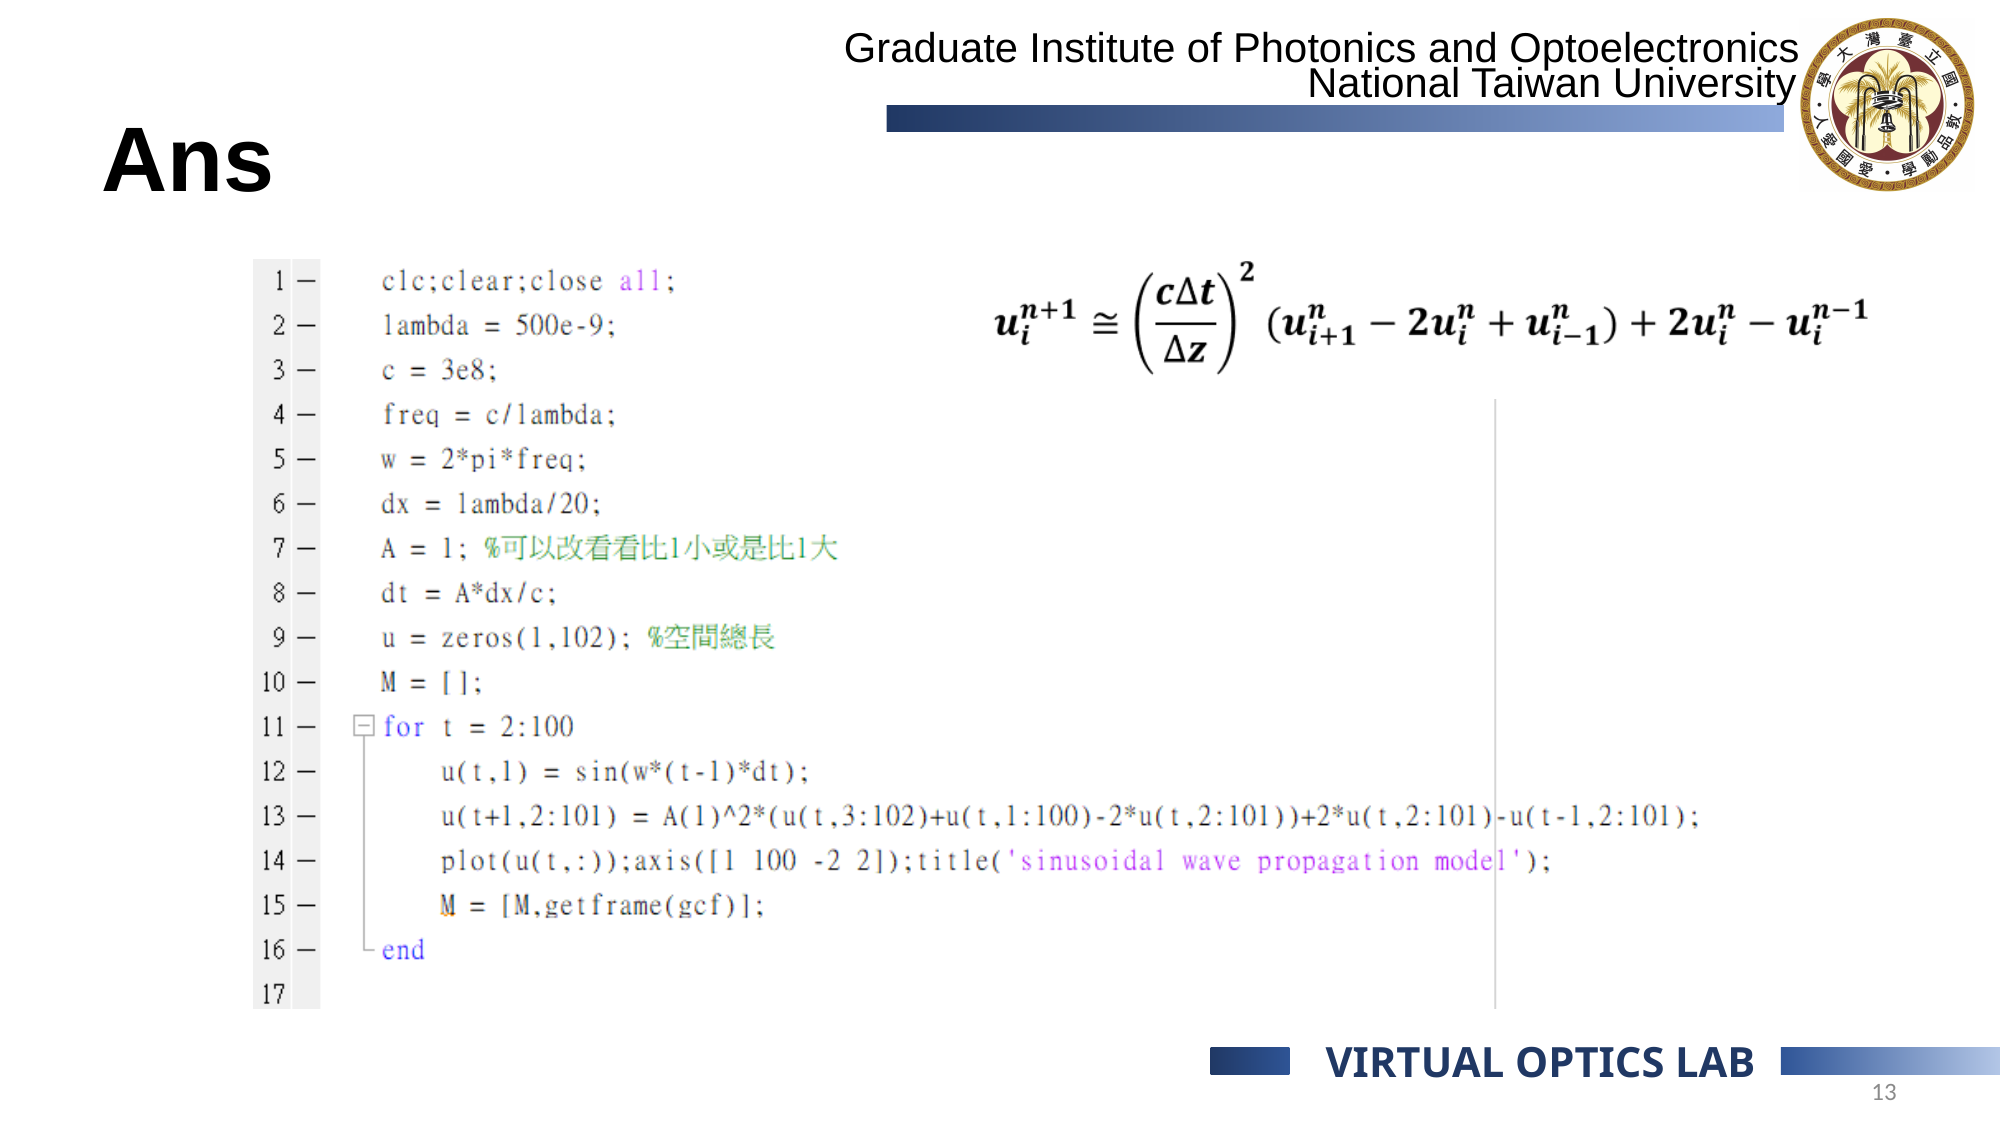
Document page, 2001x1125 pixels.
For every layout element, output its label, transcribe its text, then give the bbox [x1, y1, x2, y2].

title Ans [85, 53, 1811, 271]
text_box [886, 105, 1785, 133]
slide_number 13 [1462, 1060, 1912, 1121]
picture [1799, 18, 1975, 192]
picture [253, 250, 1895, 1009]
